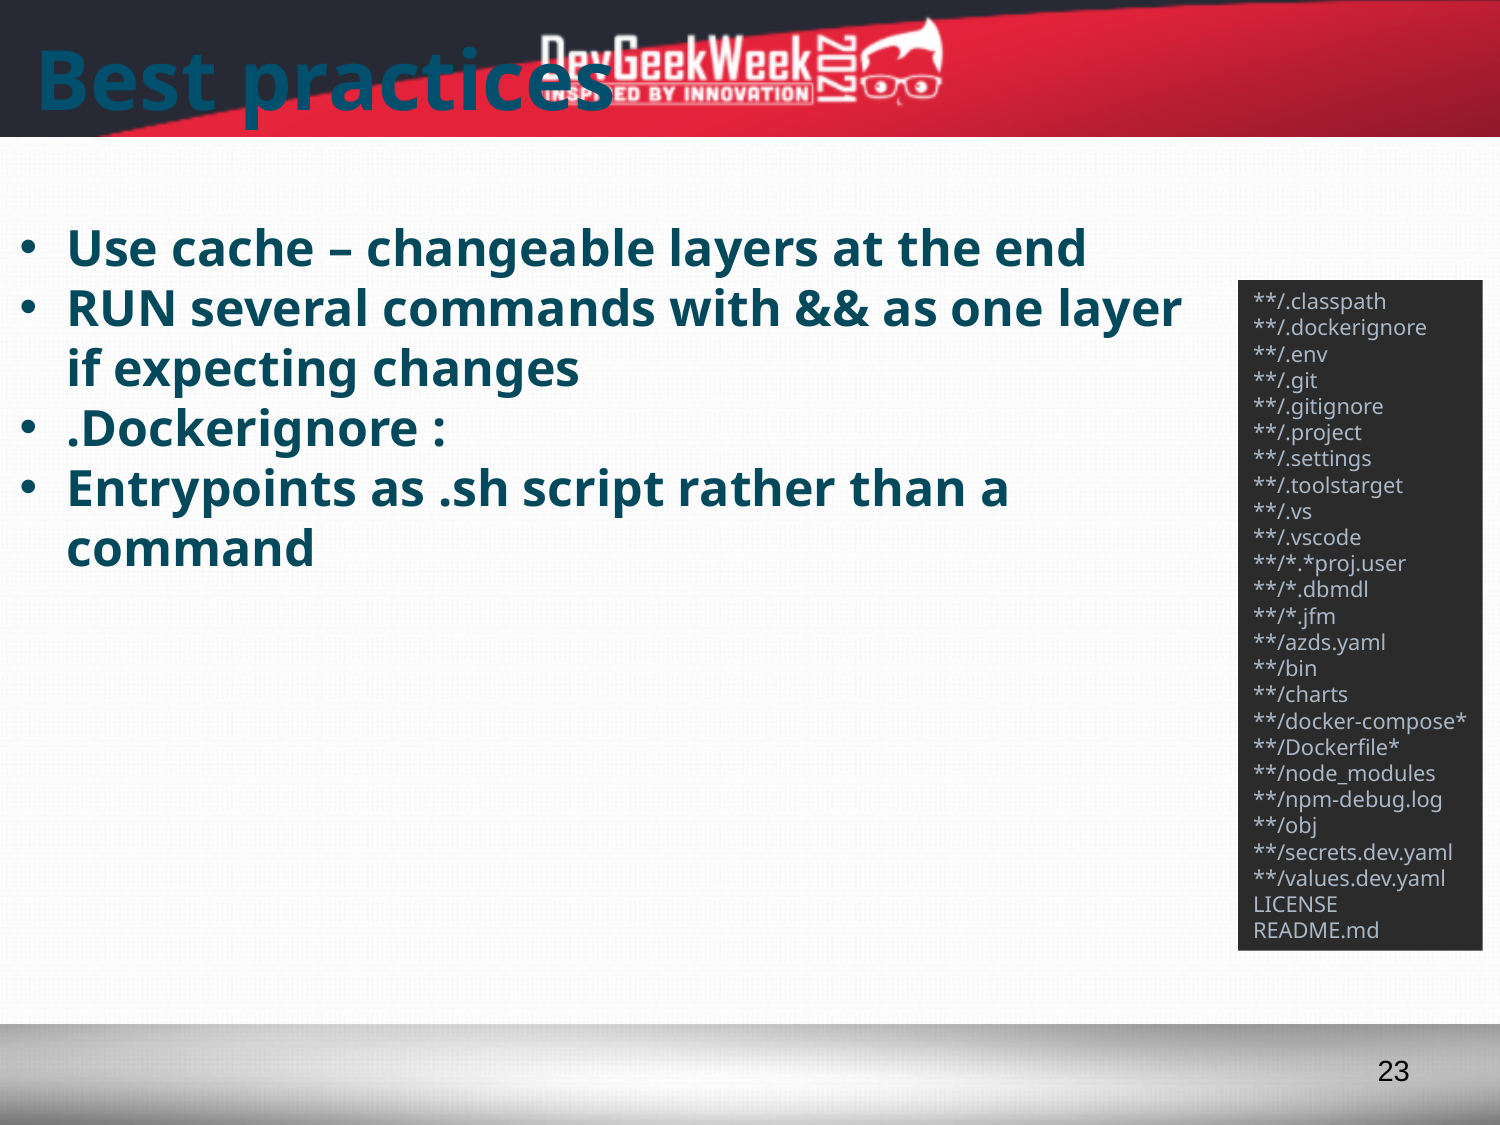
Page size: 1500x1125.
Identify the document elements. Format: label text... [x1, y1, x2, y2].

text_box **/.classpath **/.dockerignore **/.env **/.git **/.gitignore **/.project **/.settings **/.toolstarget **/.vs **/.vscode **/*.*proj.user **/*.dbmdl **/*.jfm **/azds.yaml **/bin **/charts **/docker-compose* **/Dockerfile* **/node_modules **/npm-debug.log **/obj **/secrets.dev.yaml **/values.dev.yaml LICENSE README.md [1238, 280, 1483, 951]
title Best practices [19, 0, 1200, 143]
text_box Use cache – changeable layers at the end RUN several commands with && as one layer if expecting changes .Dockerignore : Entrypoints as .sh script rather than a command [19, 216, 1214, 617]
picture [0, 0, 1500, 1125]
slide_number 23 [1359, 1039, 1426, 1104]
